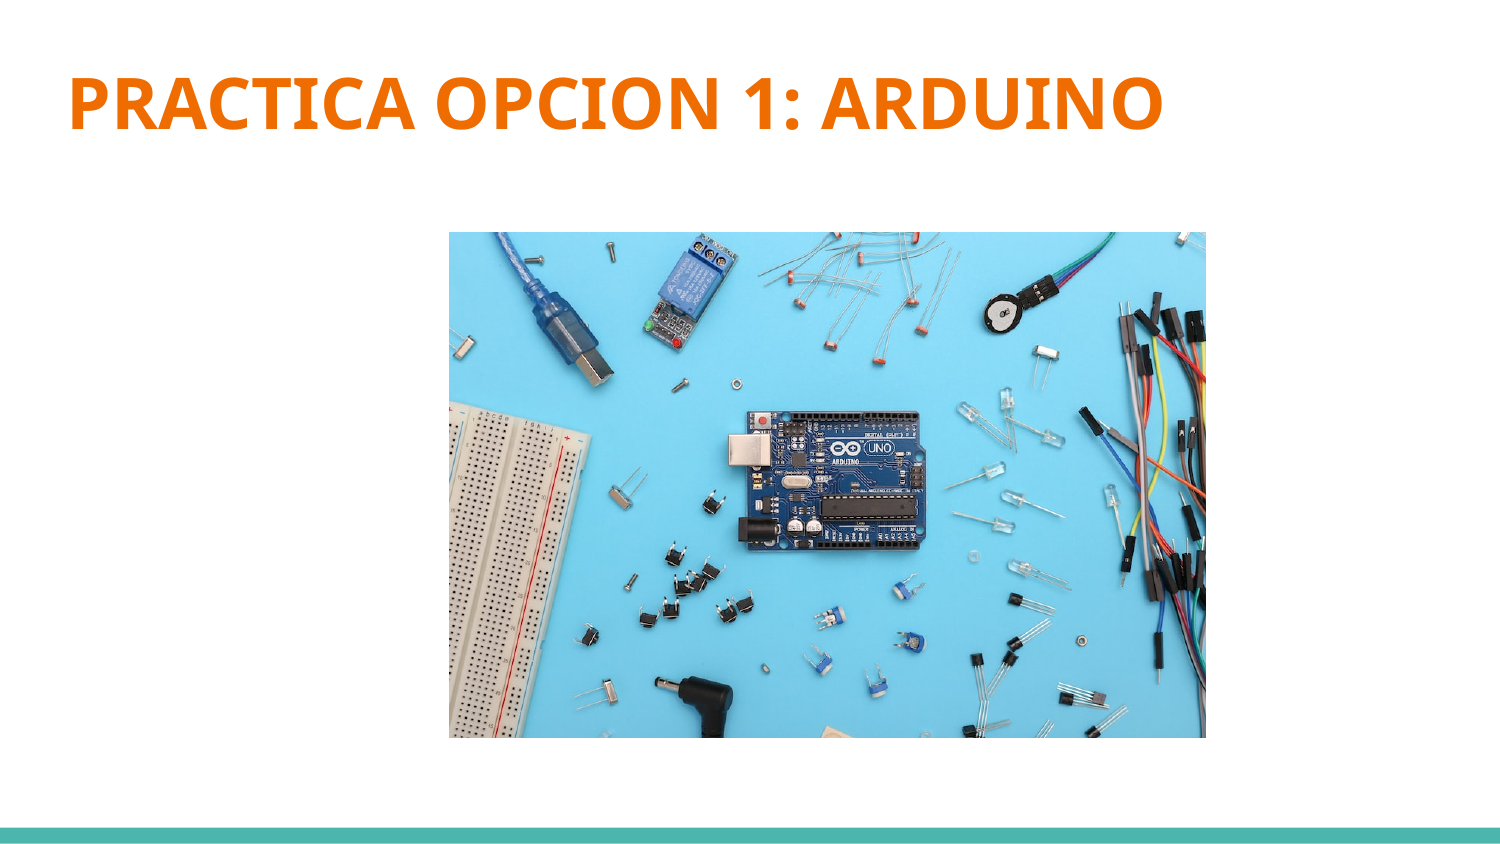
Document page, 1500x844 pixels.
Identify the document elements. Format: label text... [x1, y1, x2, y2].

title PRACTICA OPCION 1: ARDUINO [51, 43, 1450, 160]
picture [449, 232, 1206, 738]
